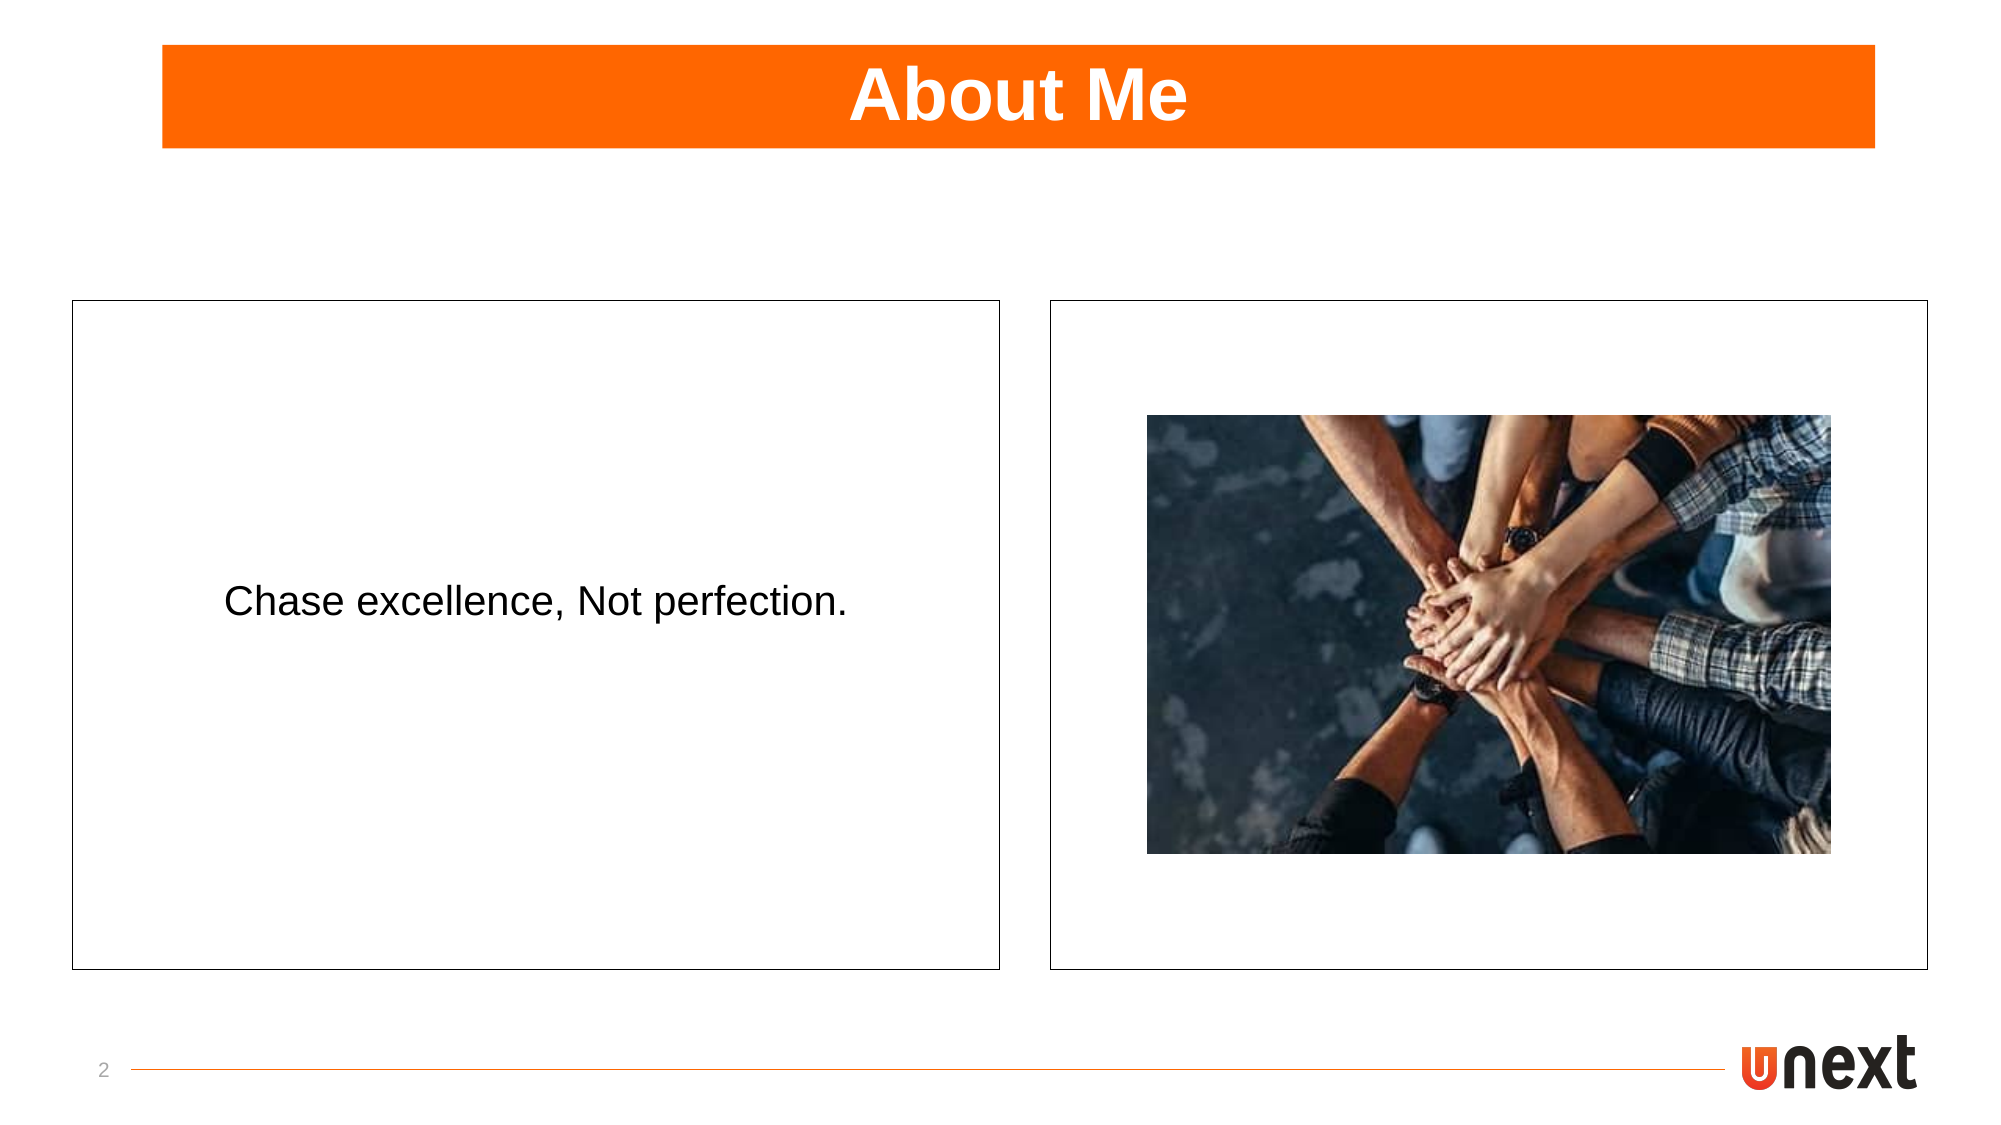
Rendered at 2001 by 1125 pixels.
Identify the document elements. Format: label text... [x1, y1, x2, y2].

title About Me [162, 44, 1876, 149]
text_box [1050, 300, 1928, 970]
picture [1742, 1035, 1917, 1090]
picture [1147, 415, 1831, 854]
slide_number 2 [48, 1047, 110, 1091]
text_box Chase excellence, Not perfection. [72, 300, 1000, 970]
